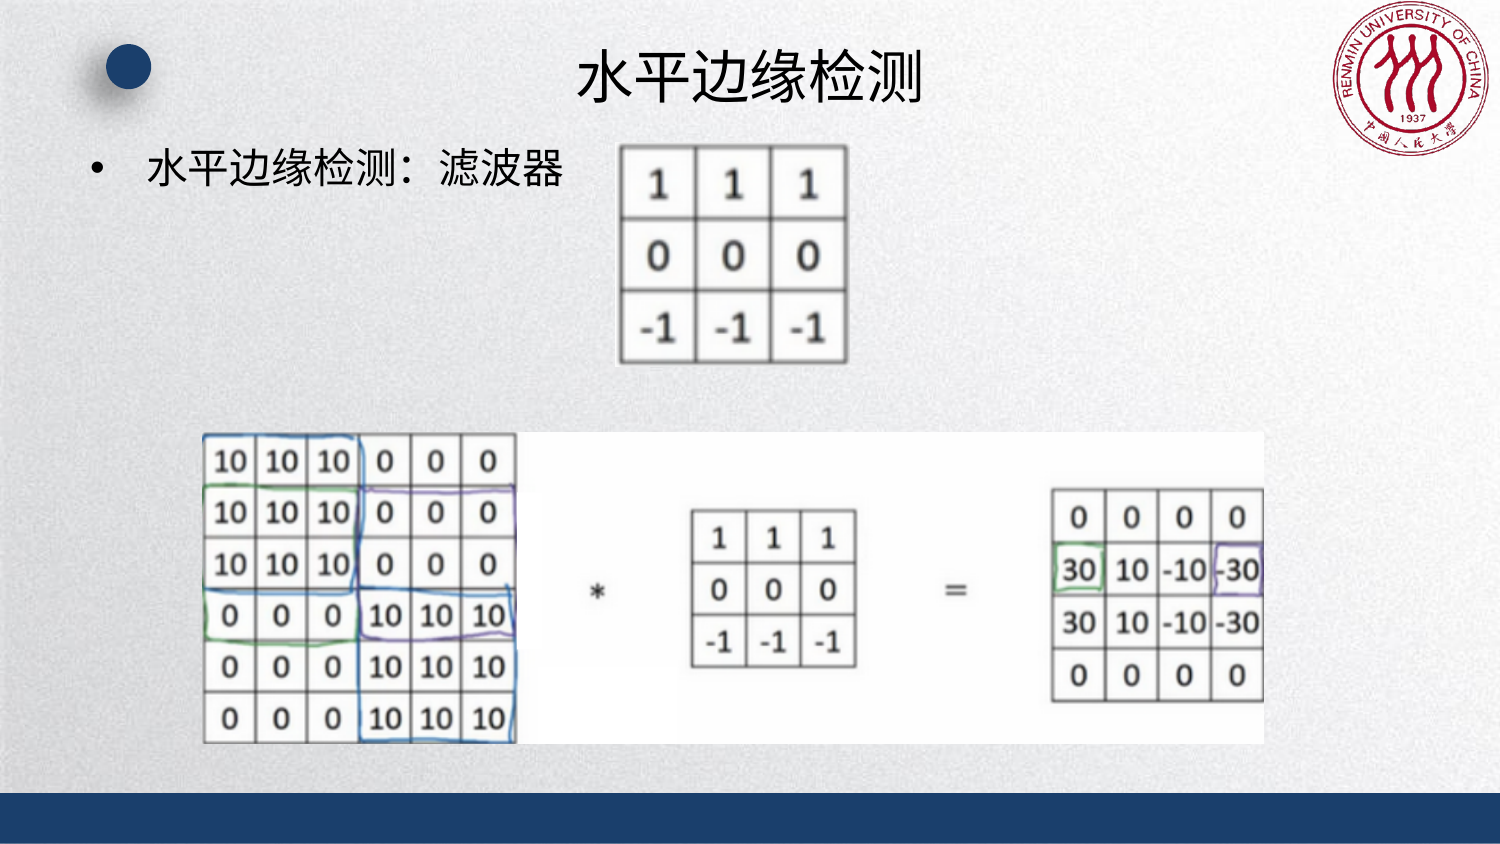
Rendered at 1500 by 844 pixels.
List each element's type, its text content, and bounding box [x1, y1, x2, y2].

list 水平边缘检测：滤波器 [75, 134, 1425, 781]
title 水平边缘检测 [75, 33, 1425, 116]
picture [0, 0, 1500, 793]
